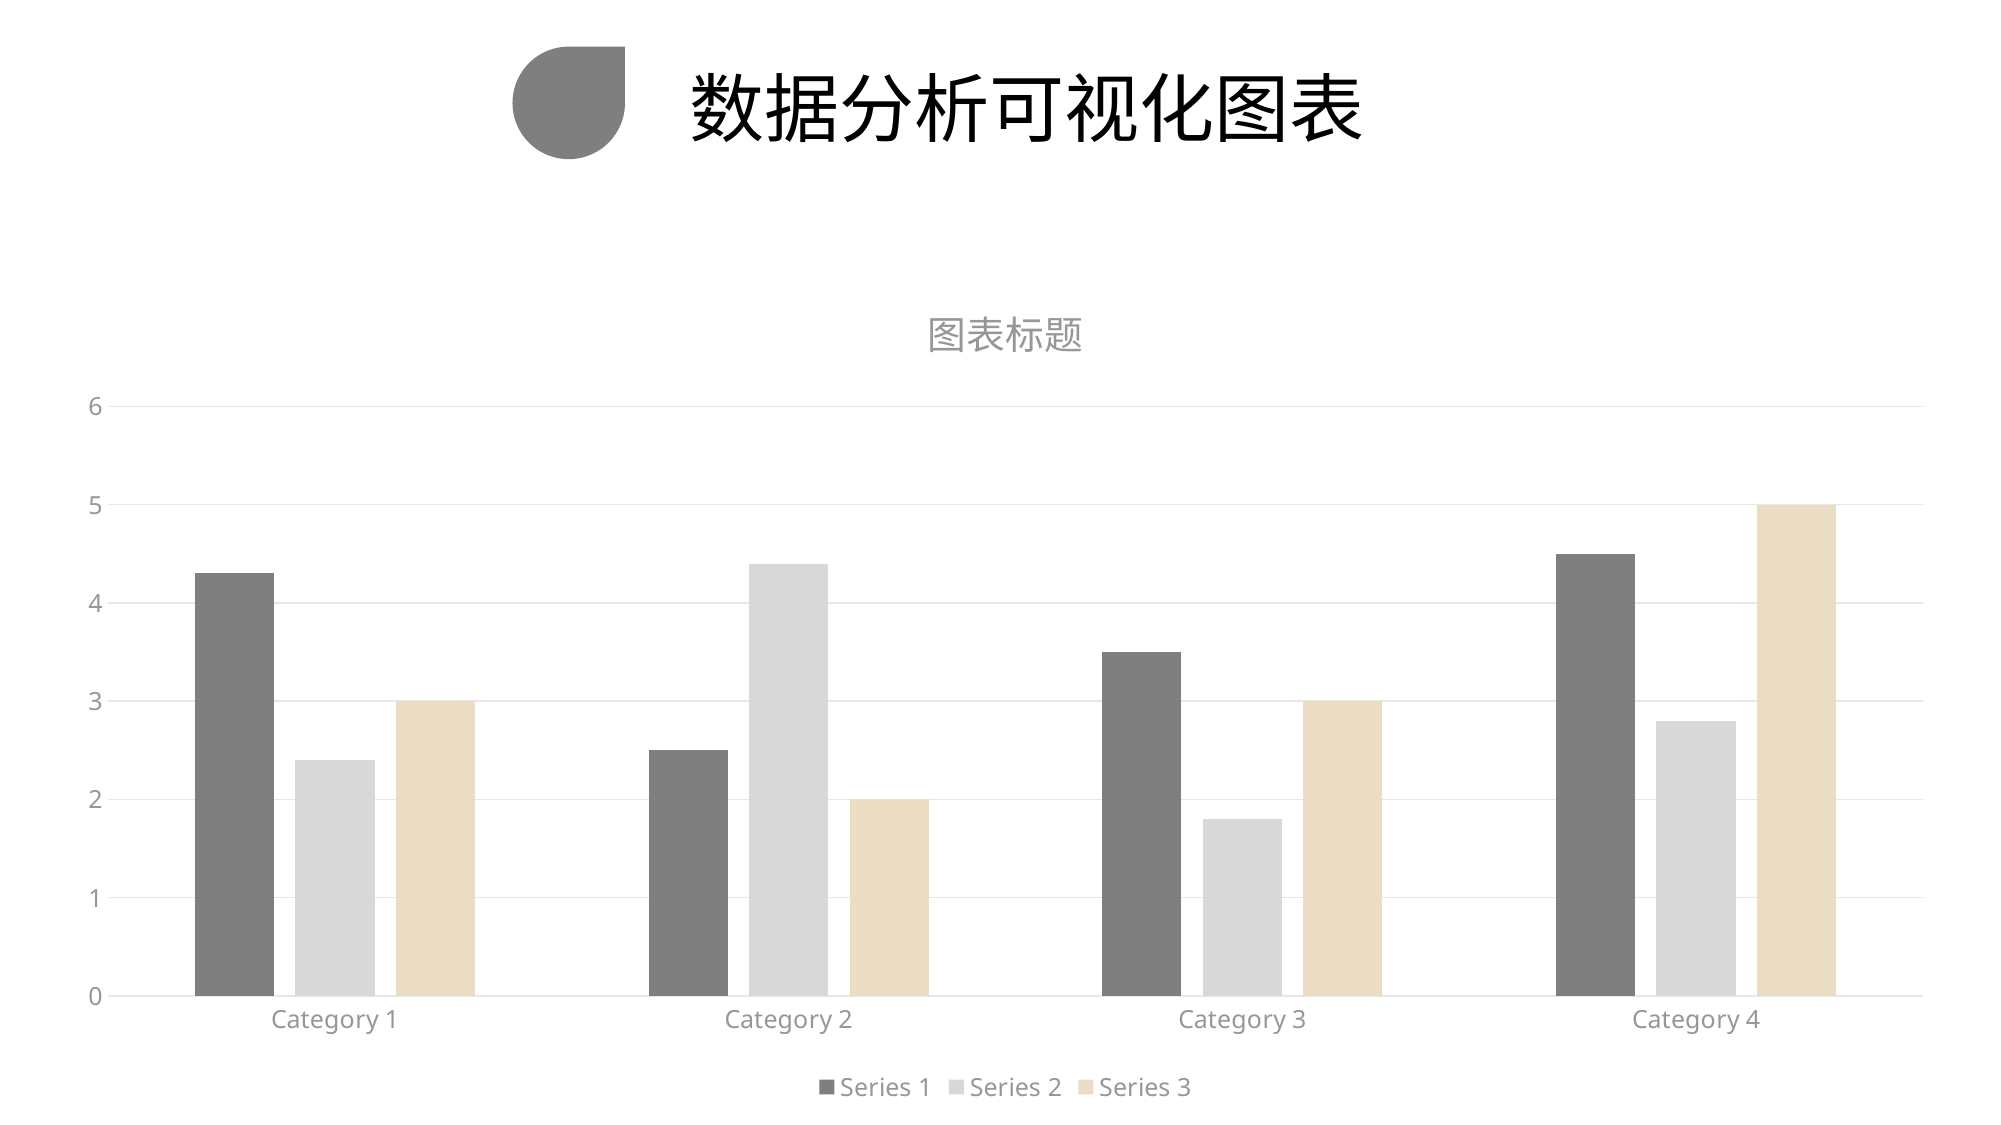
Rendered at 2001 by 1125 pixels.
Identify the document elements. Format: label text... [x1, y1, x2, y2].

text_box 数据分析可视化图表 [674, 53, 1663, 159]
chart [49, 267, 1962, 1111]
text_box [510, 44, 628, 162]
